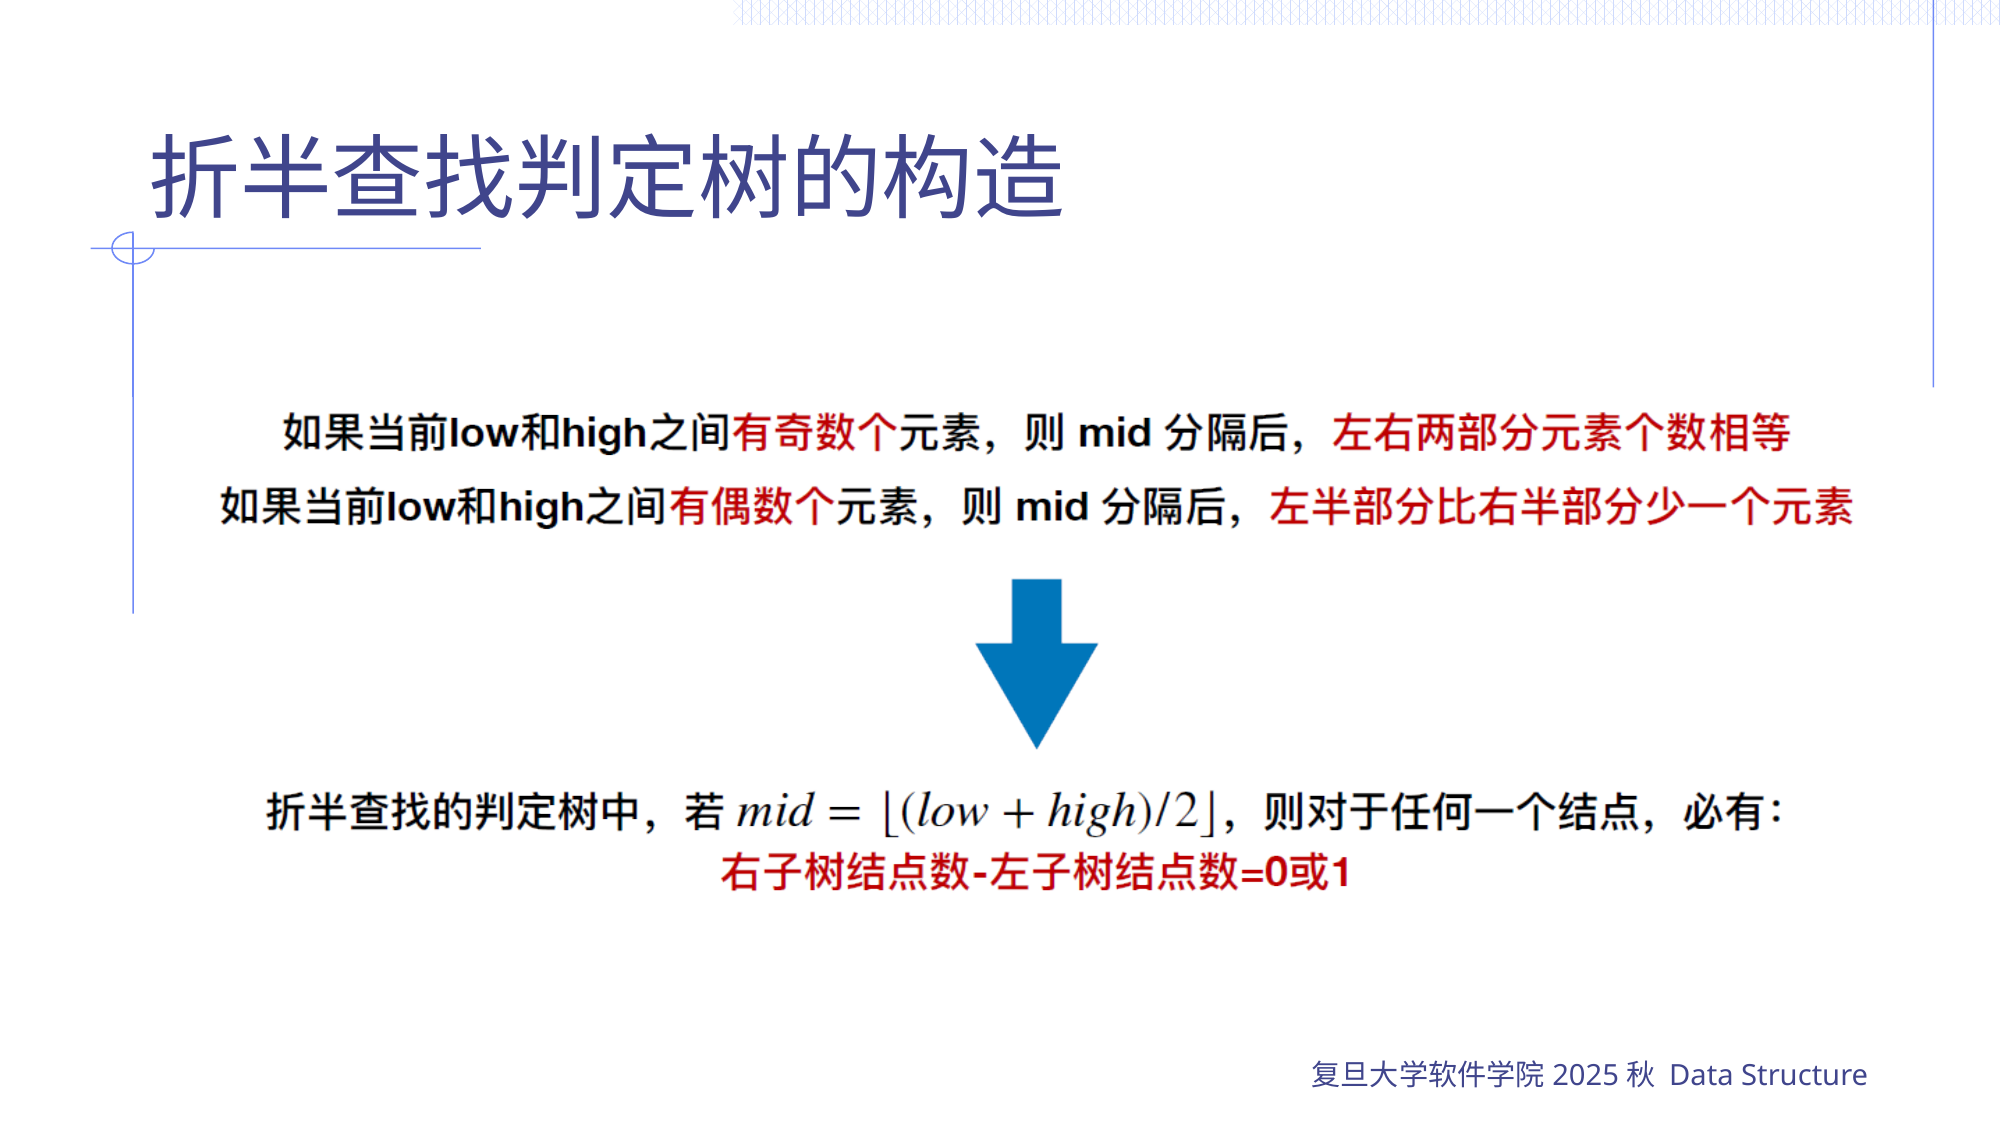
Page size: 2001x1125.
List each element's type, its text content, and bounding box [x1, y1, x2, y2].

title 折半查找判定树的构造 [133, 50, 1834, 238]
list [101, 341, 1965, 959]
